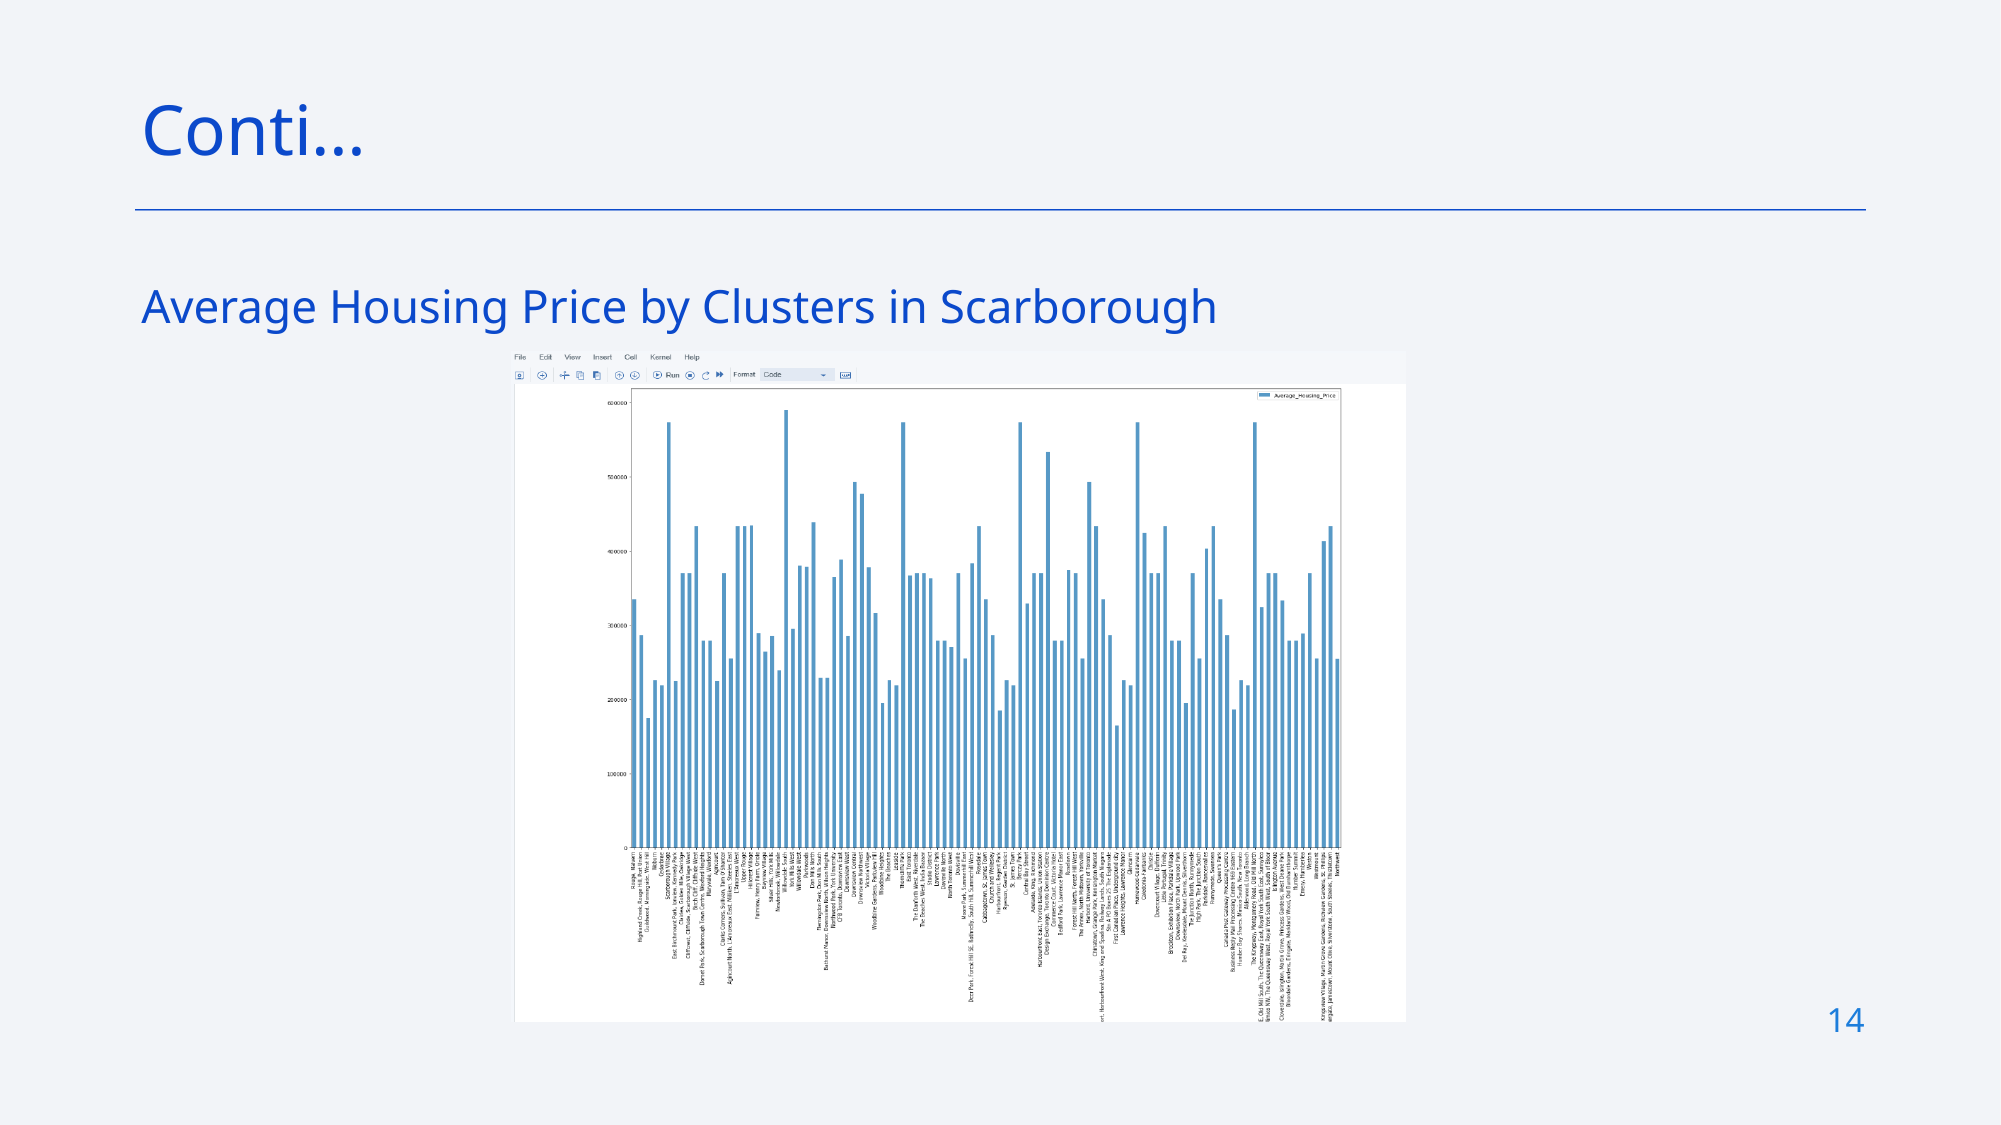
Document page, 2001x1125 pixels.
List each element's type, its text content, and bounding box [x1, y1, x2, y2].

slide_number 14 [1429, 988, 1880, 1055]
picture [0, 0, 2001, 1125]
text_box Conti… [126, 88, 1852, 179]
text_box Average Housing Price by Clusters in Scarborough [126, 259, 1852, 374]
